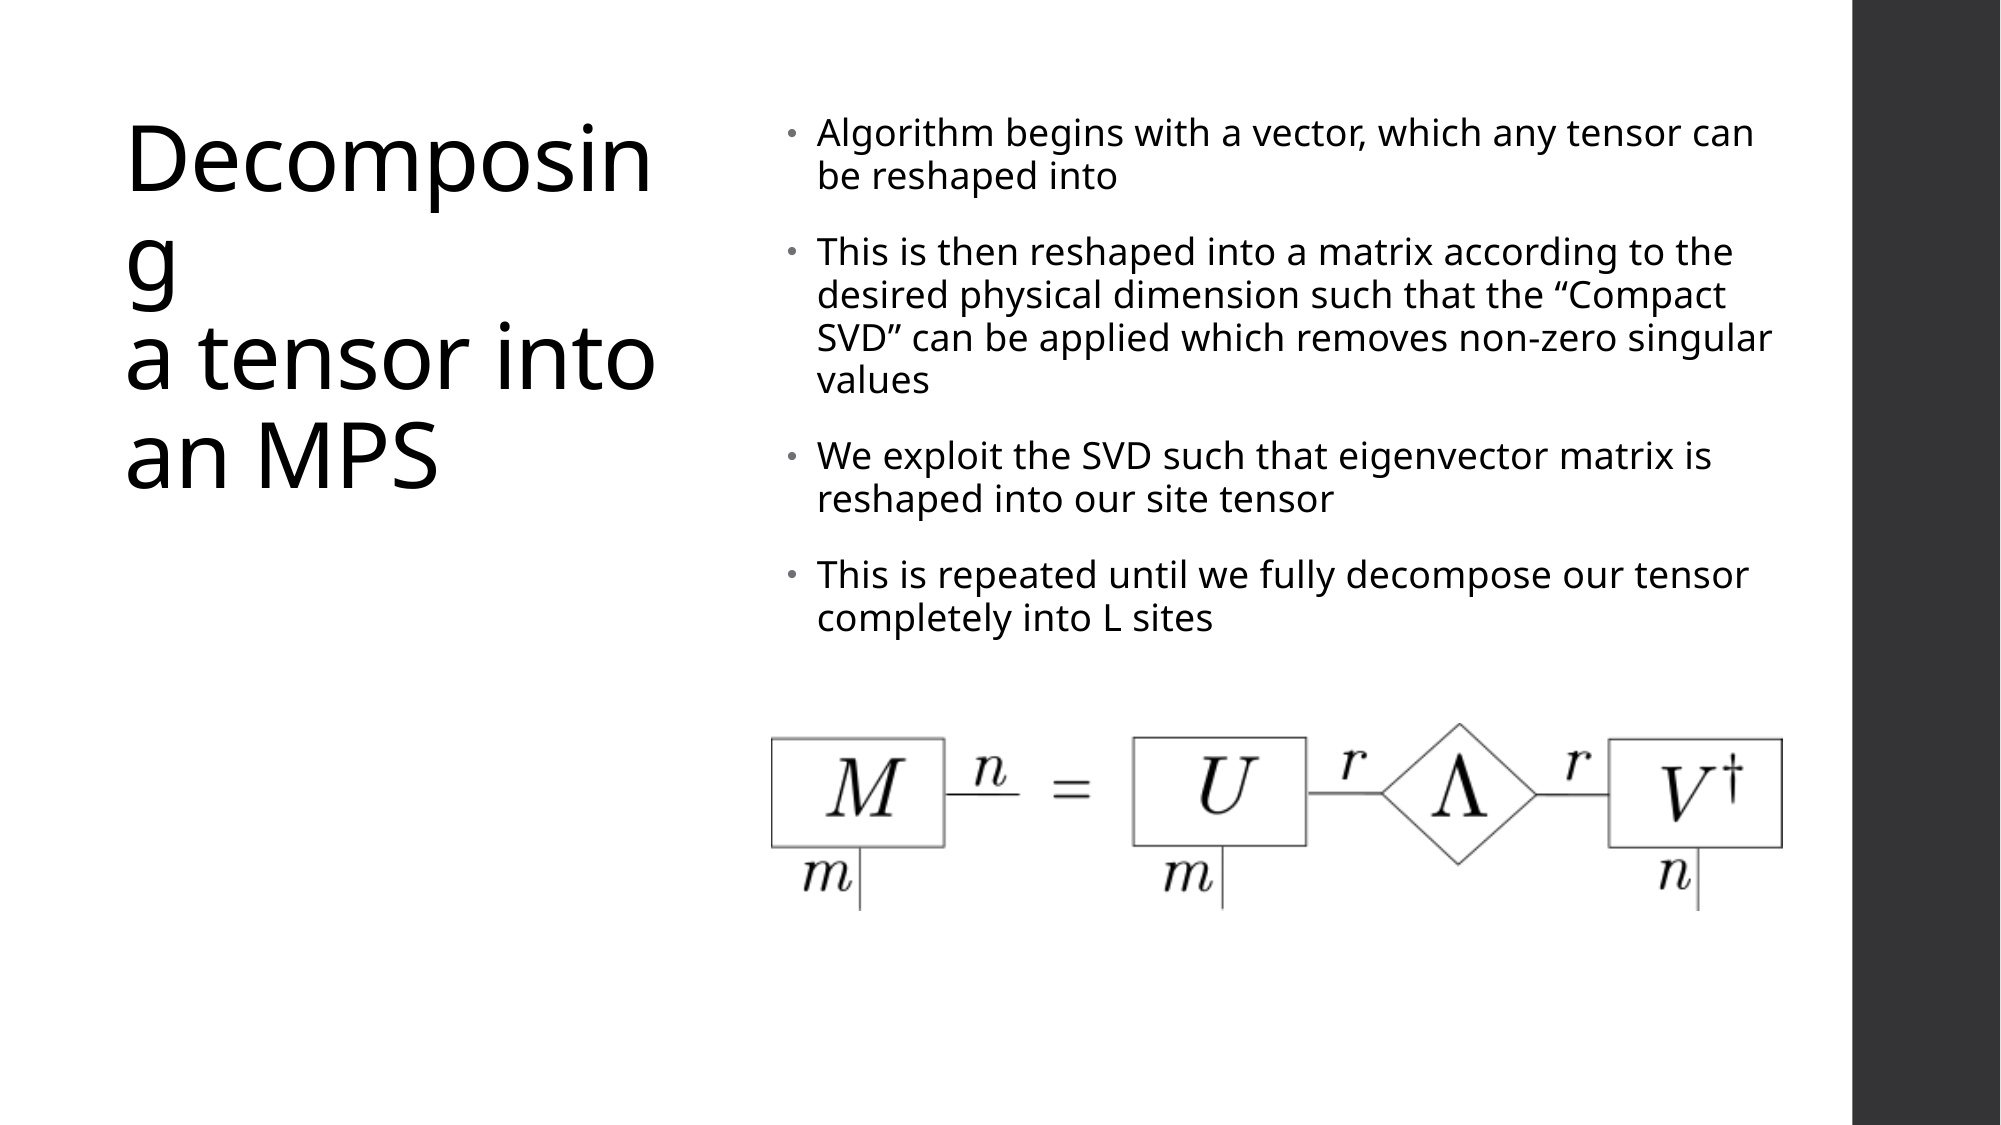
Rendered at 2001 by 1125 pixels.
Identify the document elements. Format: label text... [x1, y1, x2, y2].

list Algorithm begins with a vector, which any tensor can be reshaped into This is then reshaped into a matrix according to the desired physical dimension such that the “Compact SVD” can be applied which removes non-zero singular values We exploit the SVD such that eigenvector matrix is reshaped into our site tensor This is repeated until we fully decompose our tensor completely into L sites [771, 105, 1804, 673]
title Decomposing a tensor into an MPS [109, 105, 717, 1020]
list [771, 723, 1783, 912]
